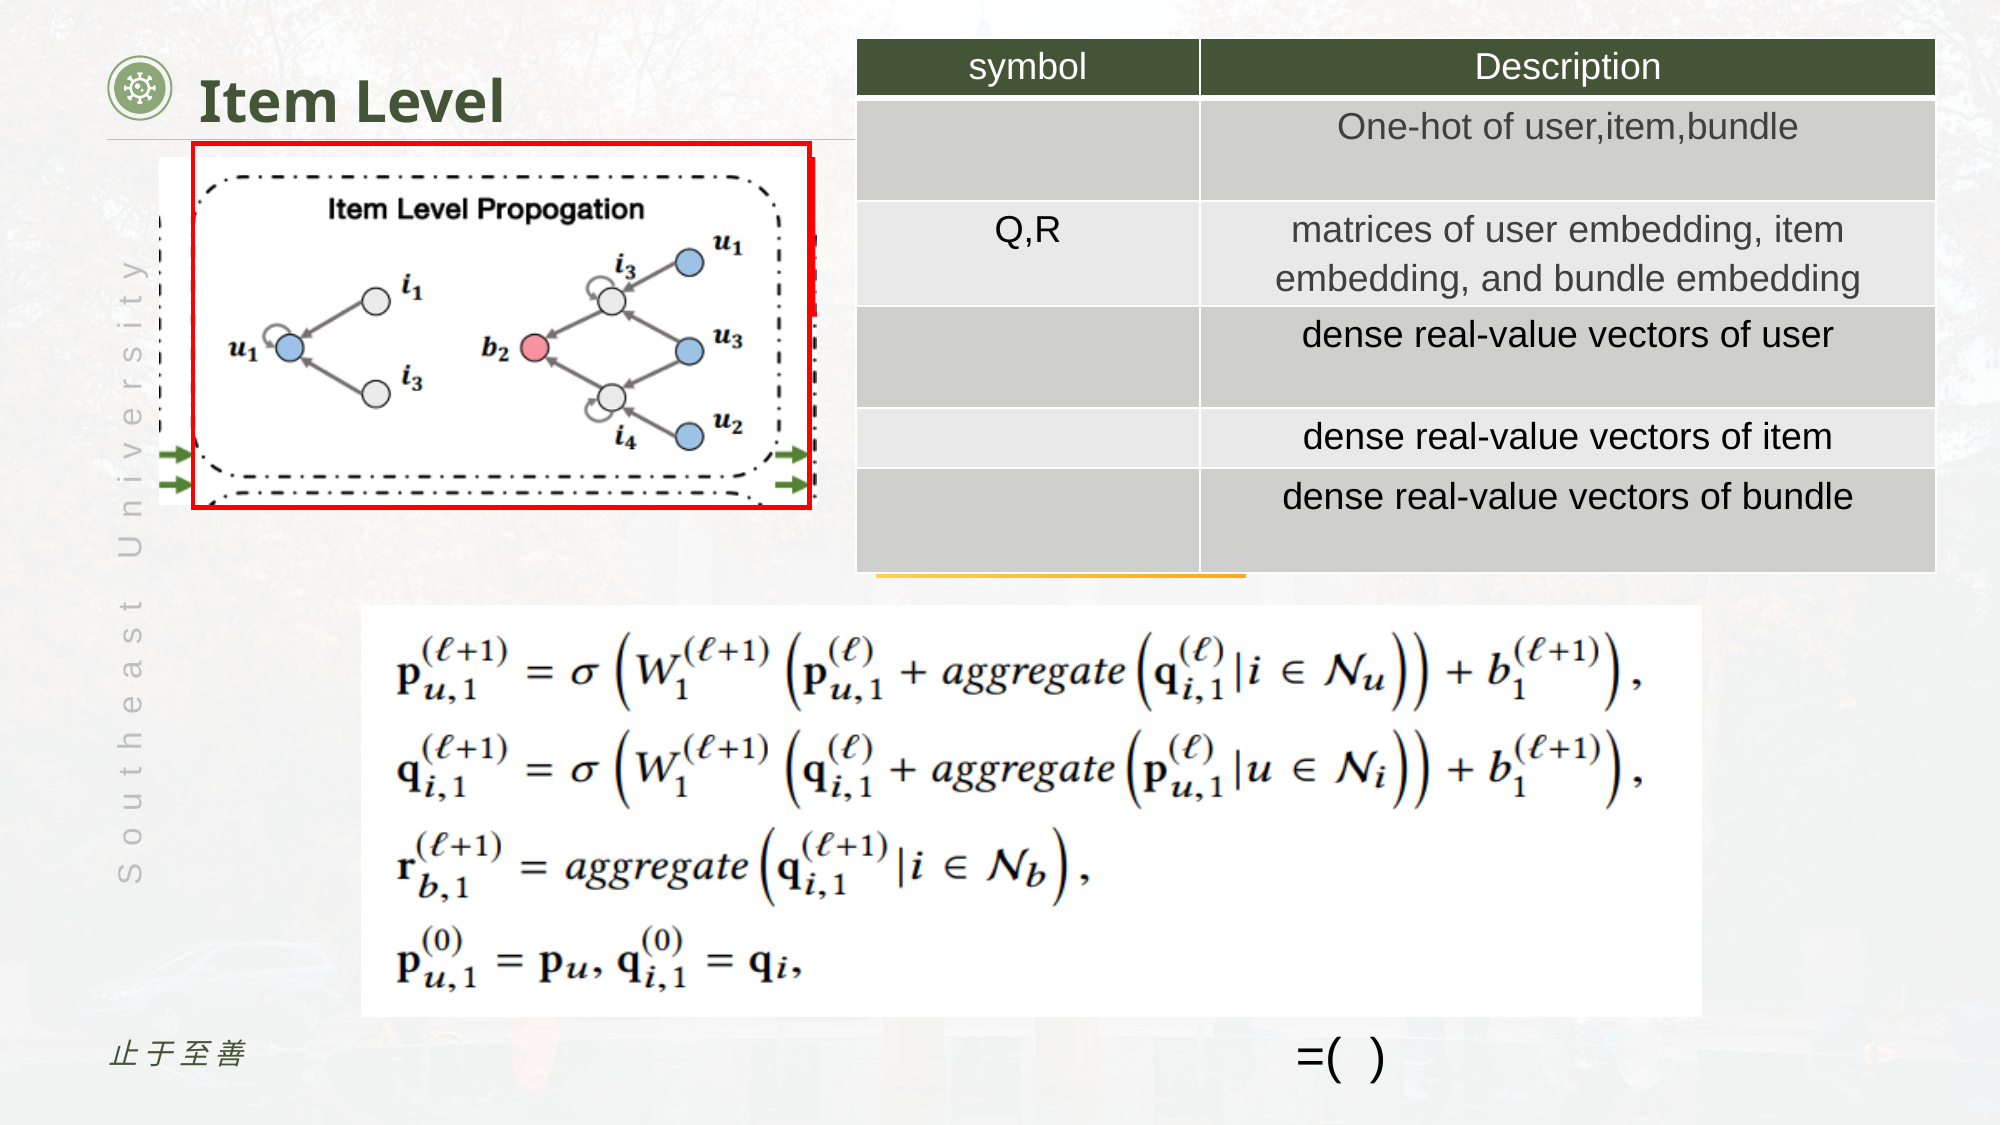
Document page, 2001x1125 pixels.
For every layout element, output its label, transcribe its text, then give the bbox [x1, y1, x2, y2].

picture [361, 605, 1702, 1017]
text_box [68, 620, 1794, 1125]
list Item Level [199, 56, 855, 144]
picture [159, 157, 817, 505]
text_box [192, 143, 810, 157]
